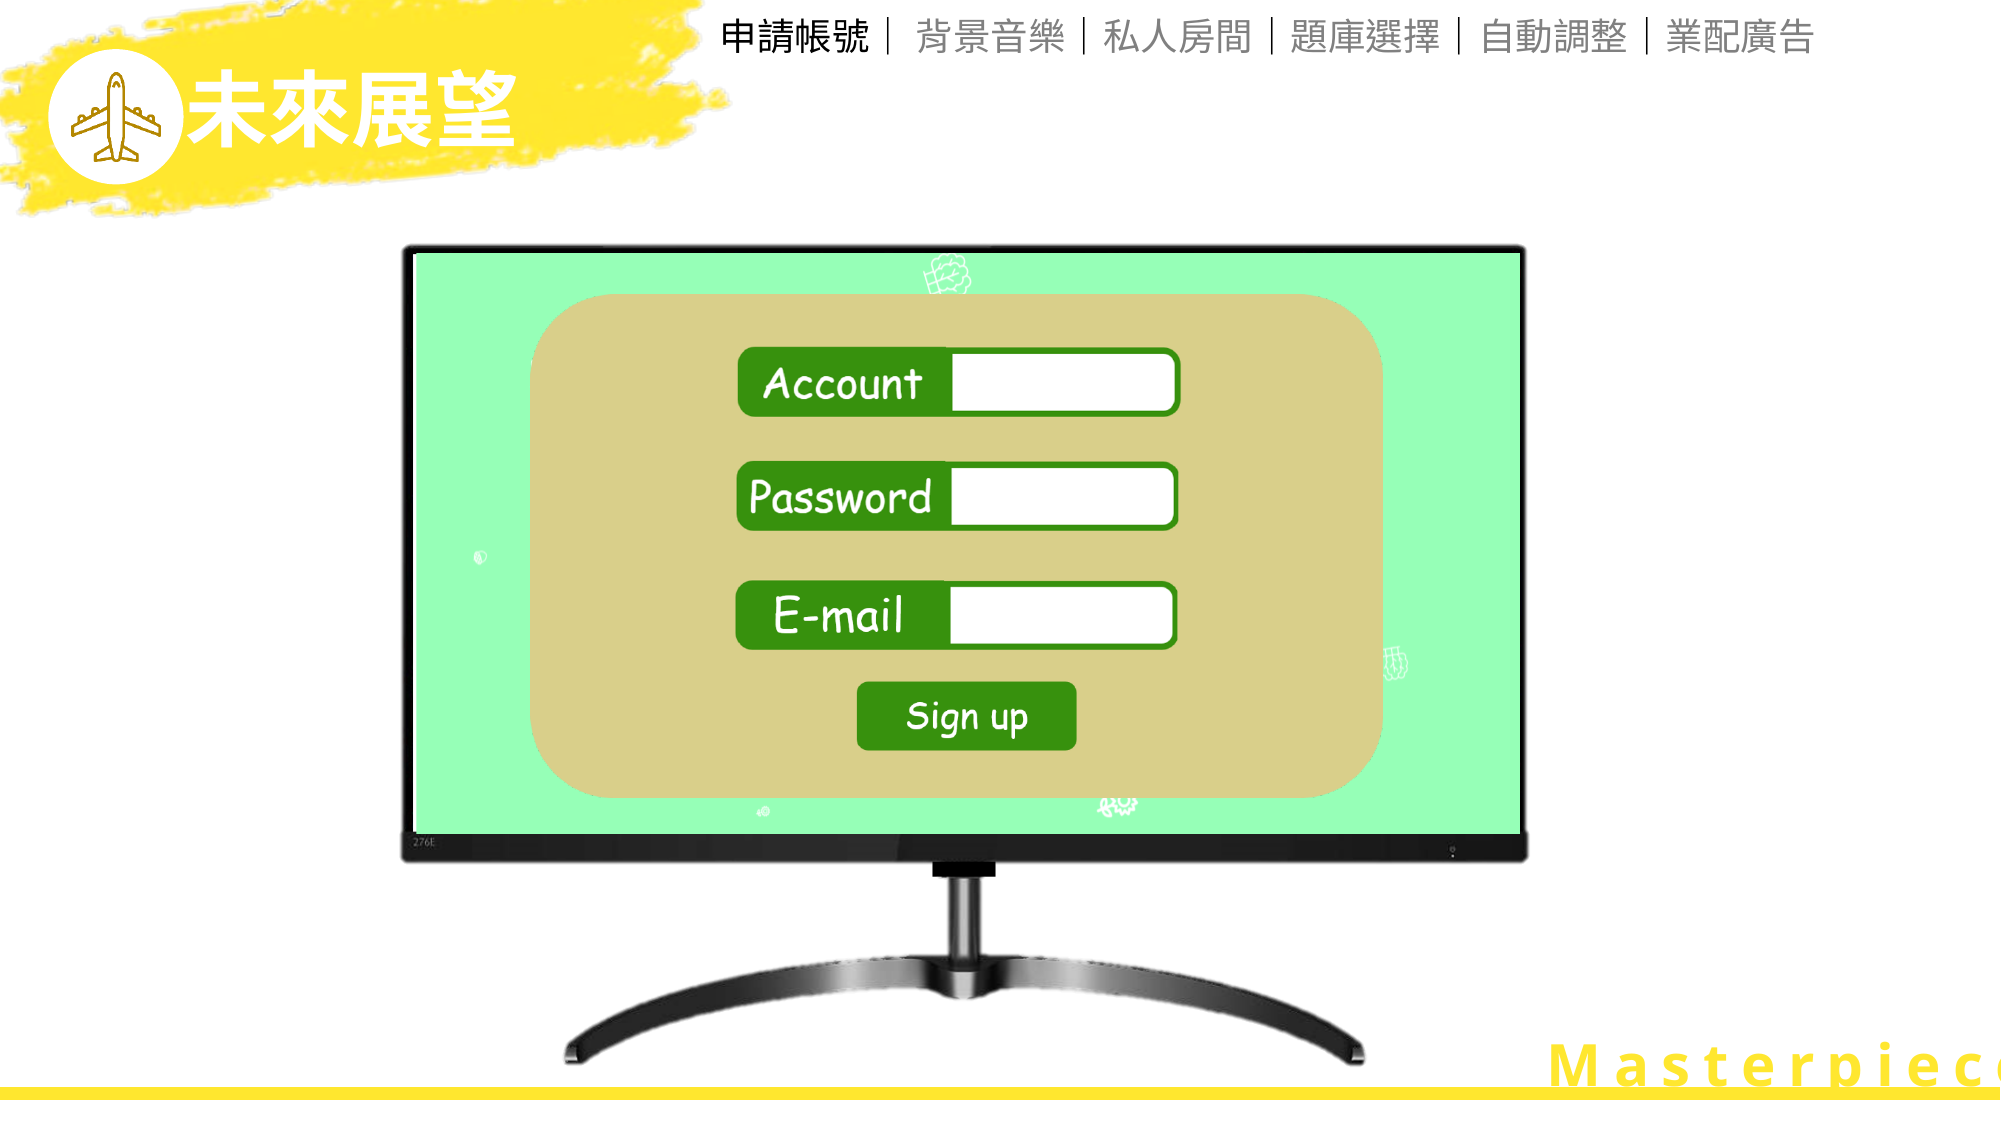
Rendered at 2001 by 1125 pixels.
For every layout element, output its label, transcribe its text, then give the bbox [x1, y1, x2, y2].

picture [0, 0, 1550, 1125]
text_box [416, 253, 1520, 834]
text_box 申請帳號｜ 背景音樂｜私人房間｜題庫選擇｜自動調整｜業配廣告 [705, 5, 1967, 65]
